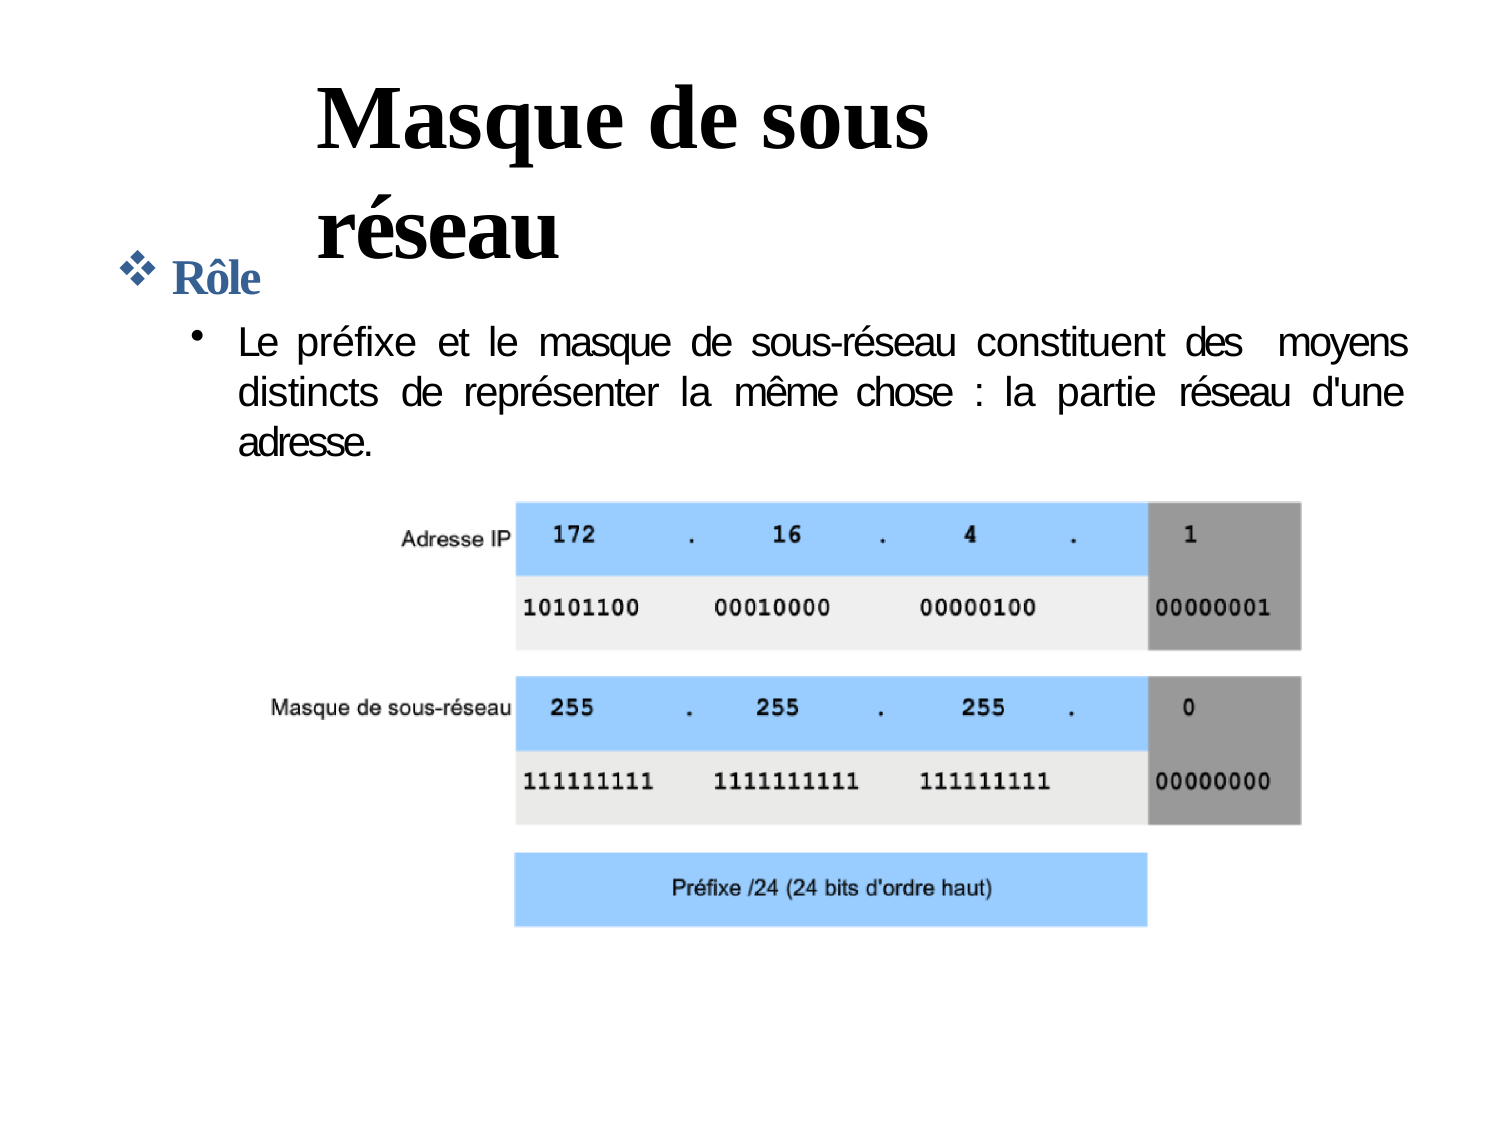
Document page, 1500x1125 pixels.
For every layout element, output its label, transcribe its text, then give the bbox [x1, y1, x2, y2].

title Masque de sous réseau [314, 54, 1186, 228]
text_box Rôle Le préfixe et le masque de sous-réseau constituent des moyens distincts de représenter la même chose : la partie réseau d'une adresse. [113, 228, 1426, 466]
text_box [265, 499, 1305, 929]
